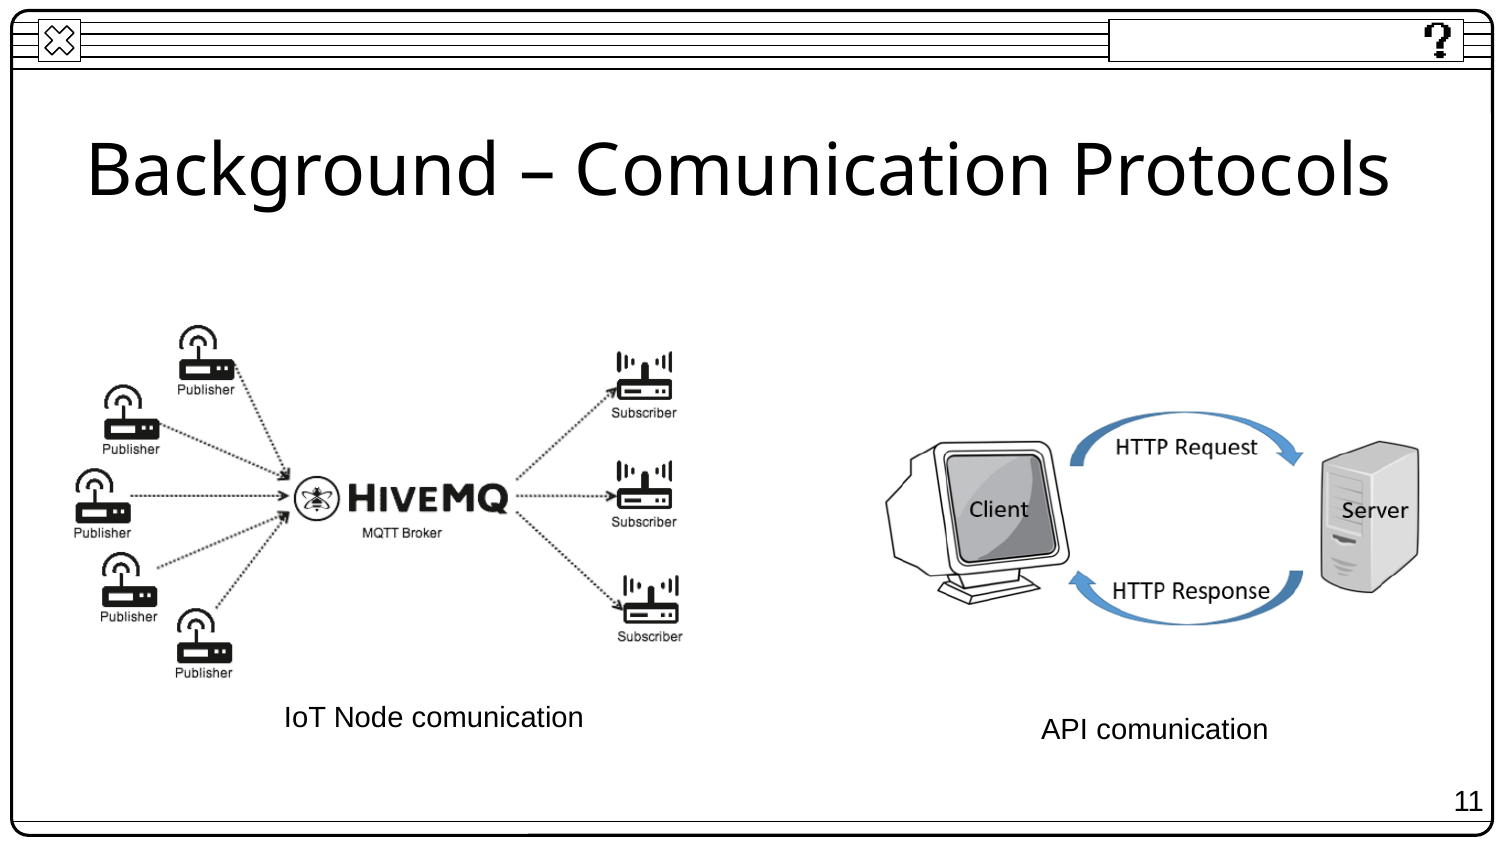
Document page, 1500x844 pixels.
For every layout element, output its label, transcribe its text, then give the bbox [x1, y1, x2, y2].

text_box API comunication [1026, 702, 1366, 753]
text_box Background – Comunication Protocols [70, 112, 1500, 220]
picture [14, 303, 704, 703]
picture [859, 393, 1470, 637]
text_box IoT Node comunication [268, 711, 609, 742]
text_box 11 [1438, 774, 1499, 825]
